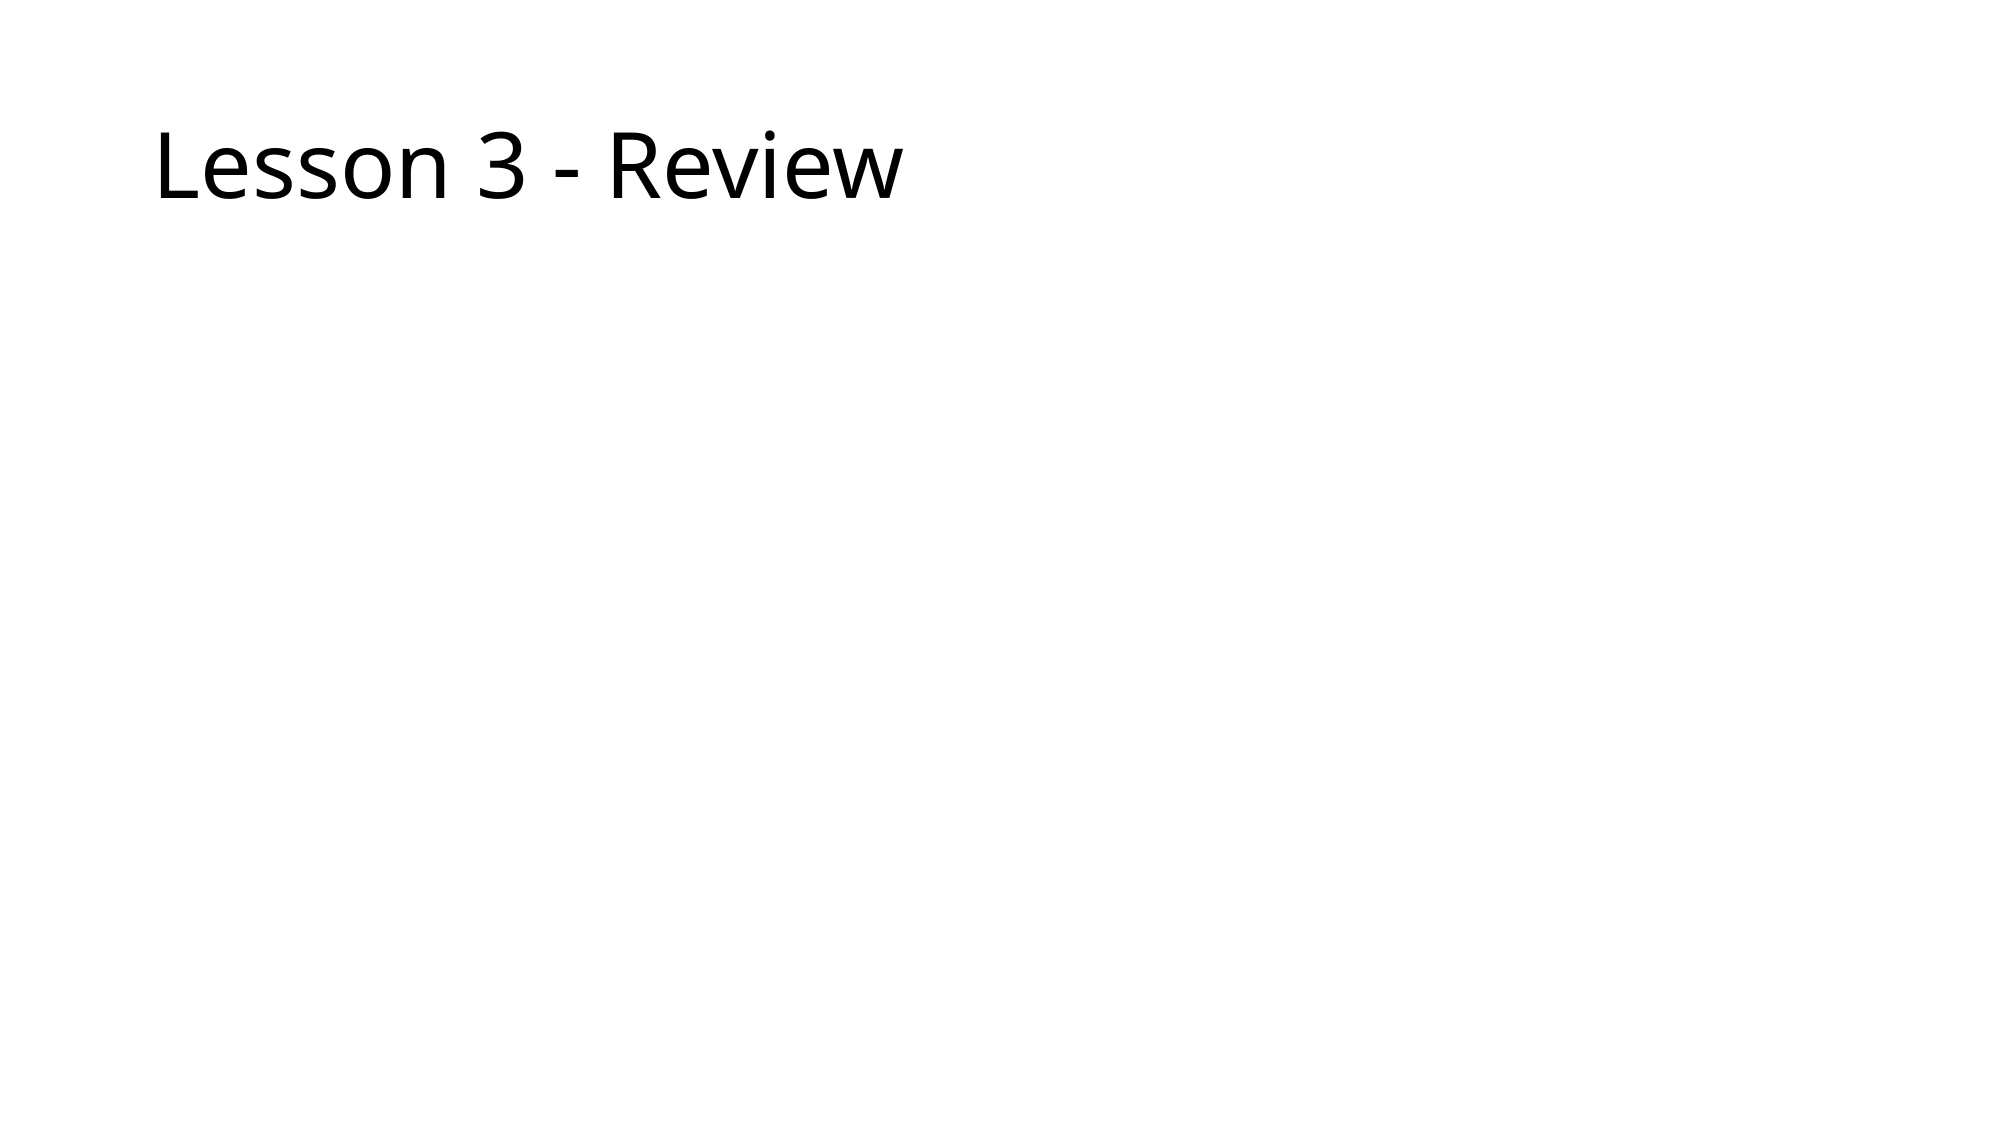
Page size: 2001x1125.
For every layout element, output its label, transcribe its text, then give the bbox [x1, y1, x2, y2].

title Lesson 3 - Review [137, 59, 1863, 278]
